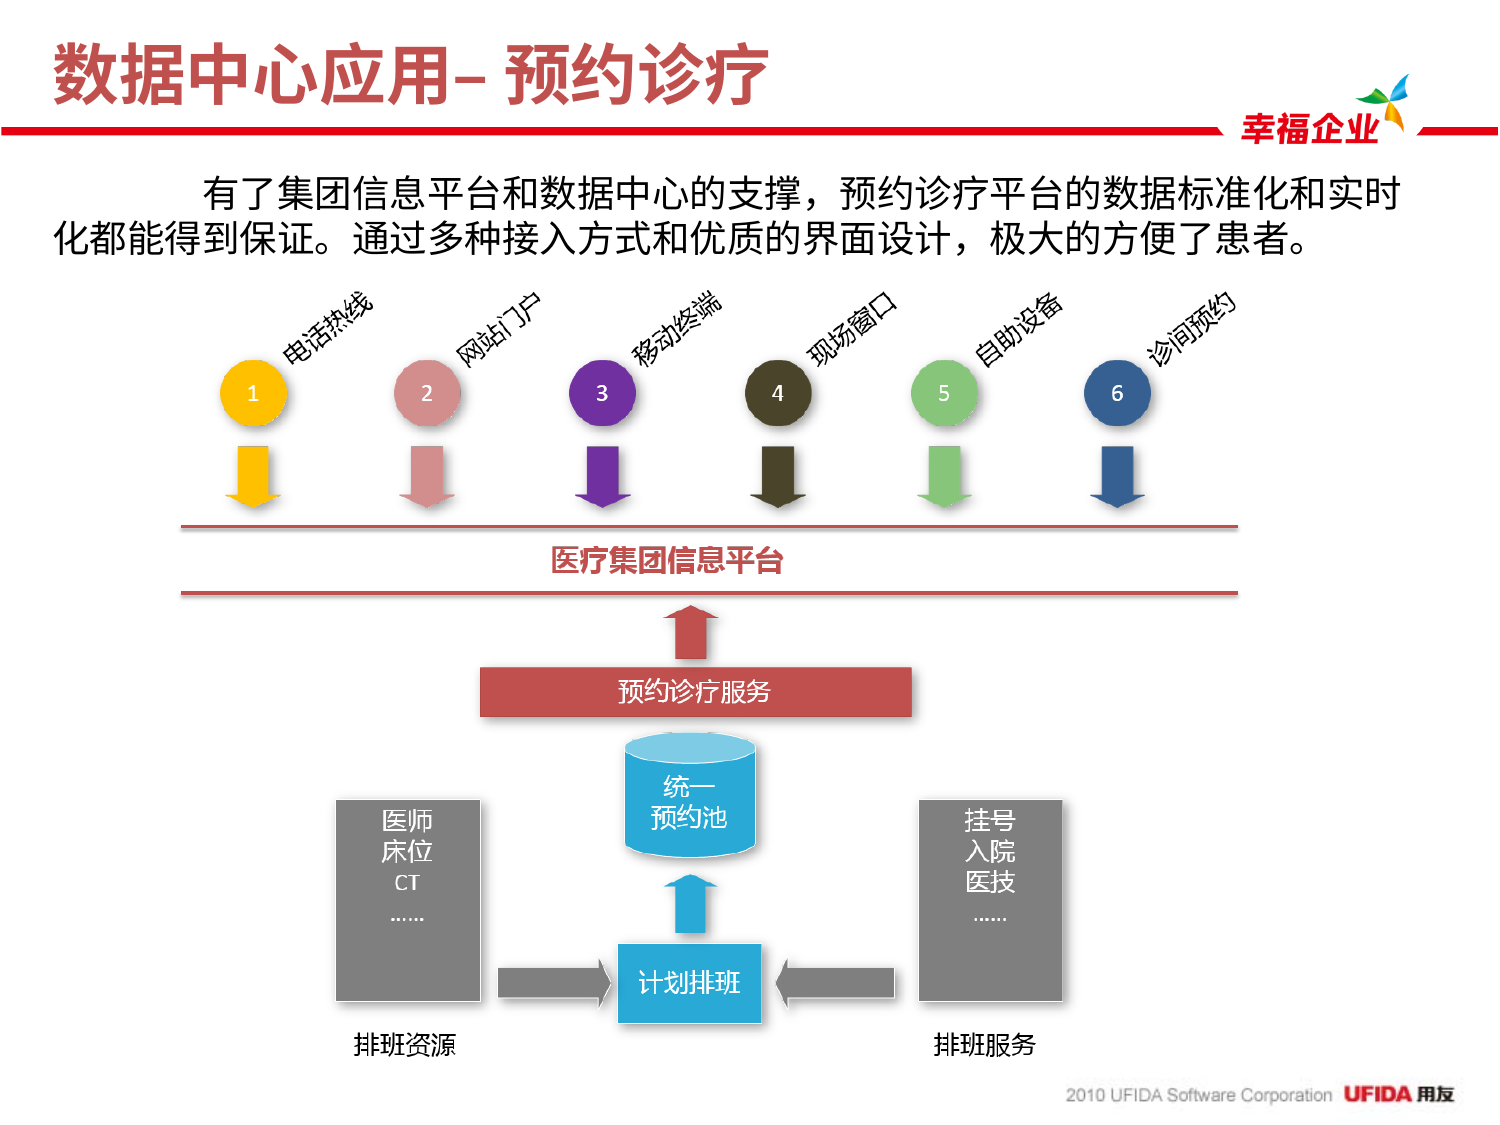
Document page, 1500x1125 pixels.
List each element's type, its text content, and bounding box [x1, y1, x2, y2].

title 数据中心应用– 预约诊疗 [37, 24, 1500, 122]
picture [174, 268, 1500, 1125]
text_box 有了集团信息平台和数据中心的支撑，预约诊疗平台的数据标准化和实时化都能得到保证。通过多种接入方式和优质的界面设计，极大的方便了患者。 [37, 162, 1425, 268]
picture [1228, 122, 1417, 150]
